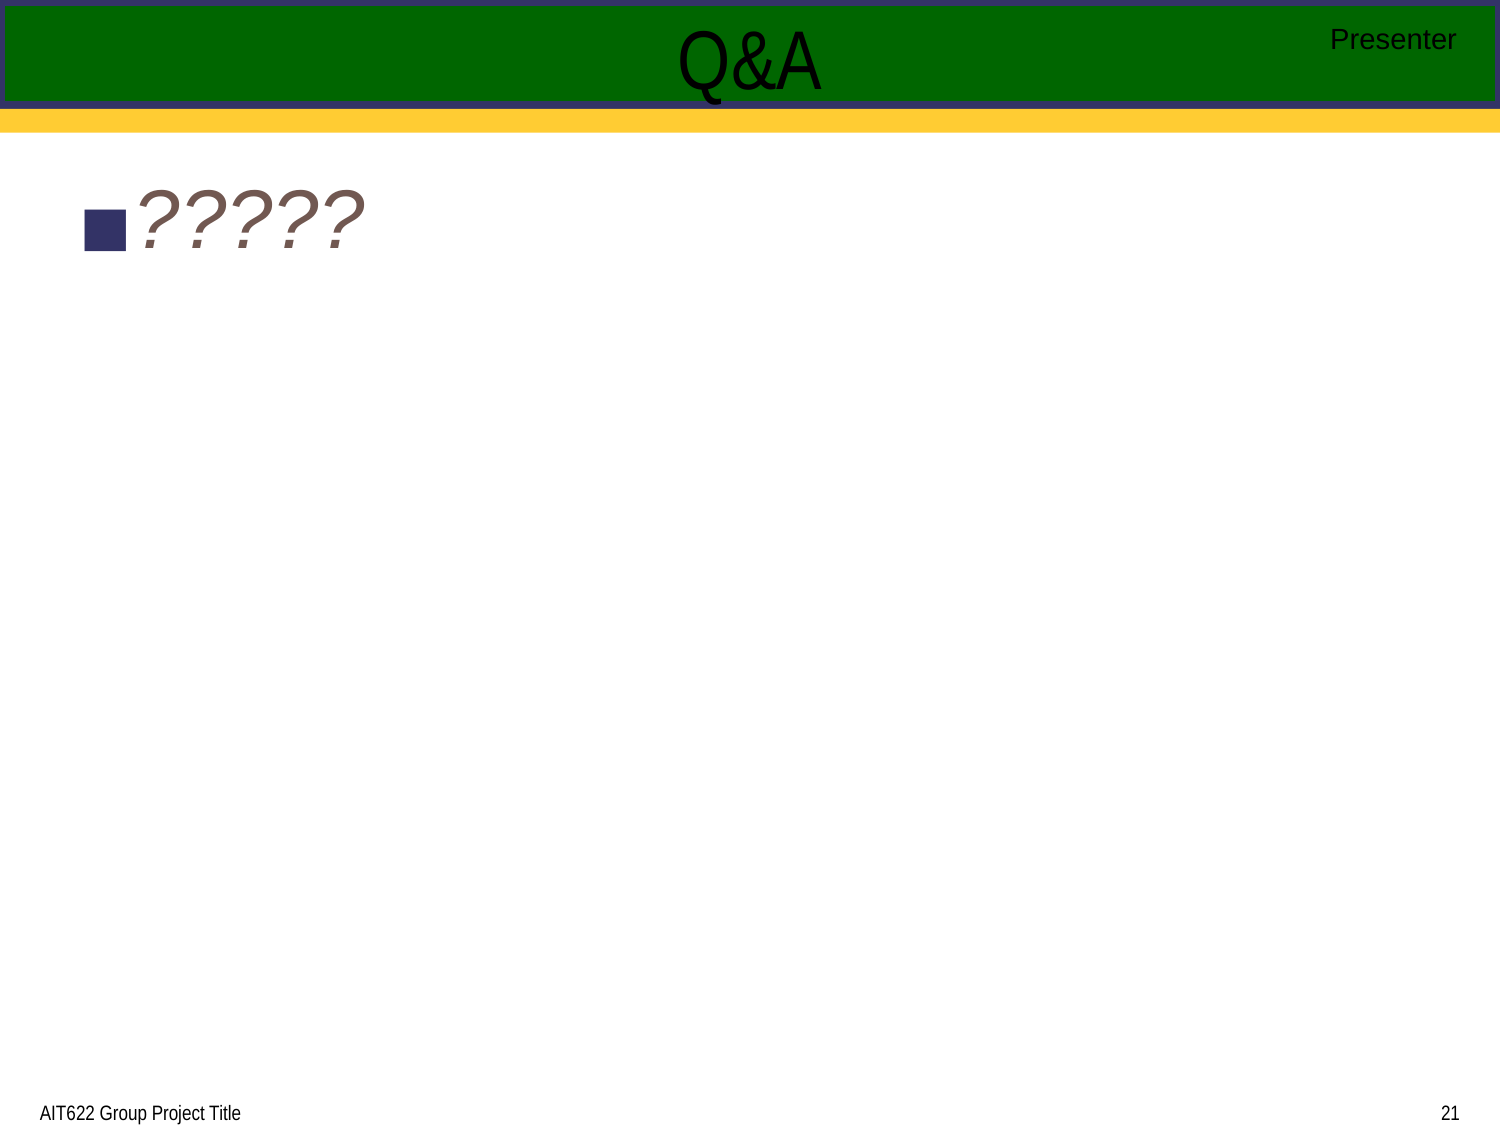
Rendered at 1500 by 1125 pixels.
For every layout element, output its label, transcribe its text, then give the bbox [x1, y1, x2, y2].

text_box Presenter [1312, 12, 1475, 63]
list ????? [12, 149, 1488, 1065]
title Q&A [24, 0, 1475, 113]
